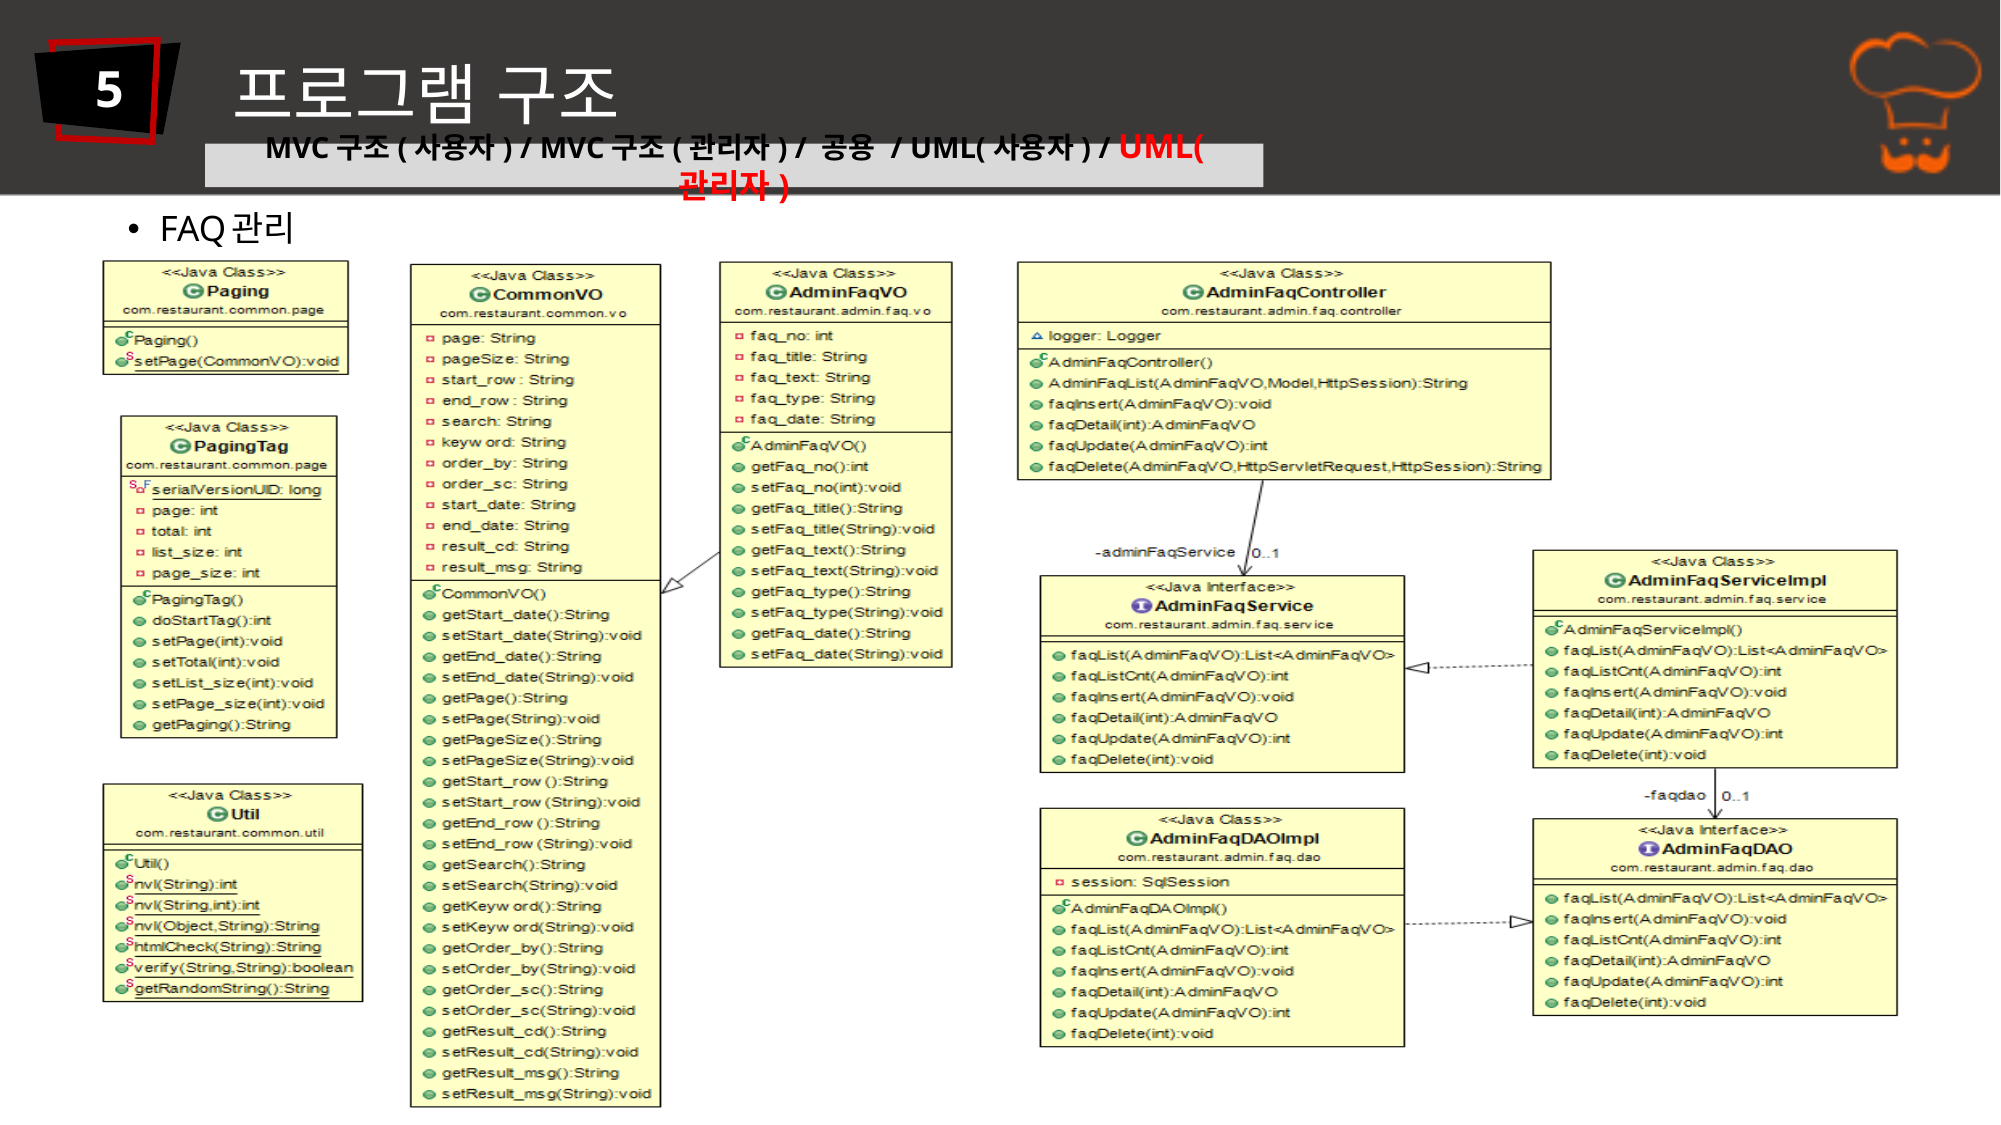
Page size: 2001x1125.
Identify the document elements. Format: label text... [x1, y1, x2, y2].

picture [0, 0, 2001, 1125]
text_box MVC구조(사용자) / MVC구조(관리자) / 공용 / UML(사용자) / UML(관리자) [205, 143, 1264, 188]
text_box FAQ관리 [112, 204, 972, 257]
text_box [34, 40, 181, 142]
text_box 프로그램 구조 [217, 45, 635, 141]
